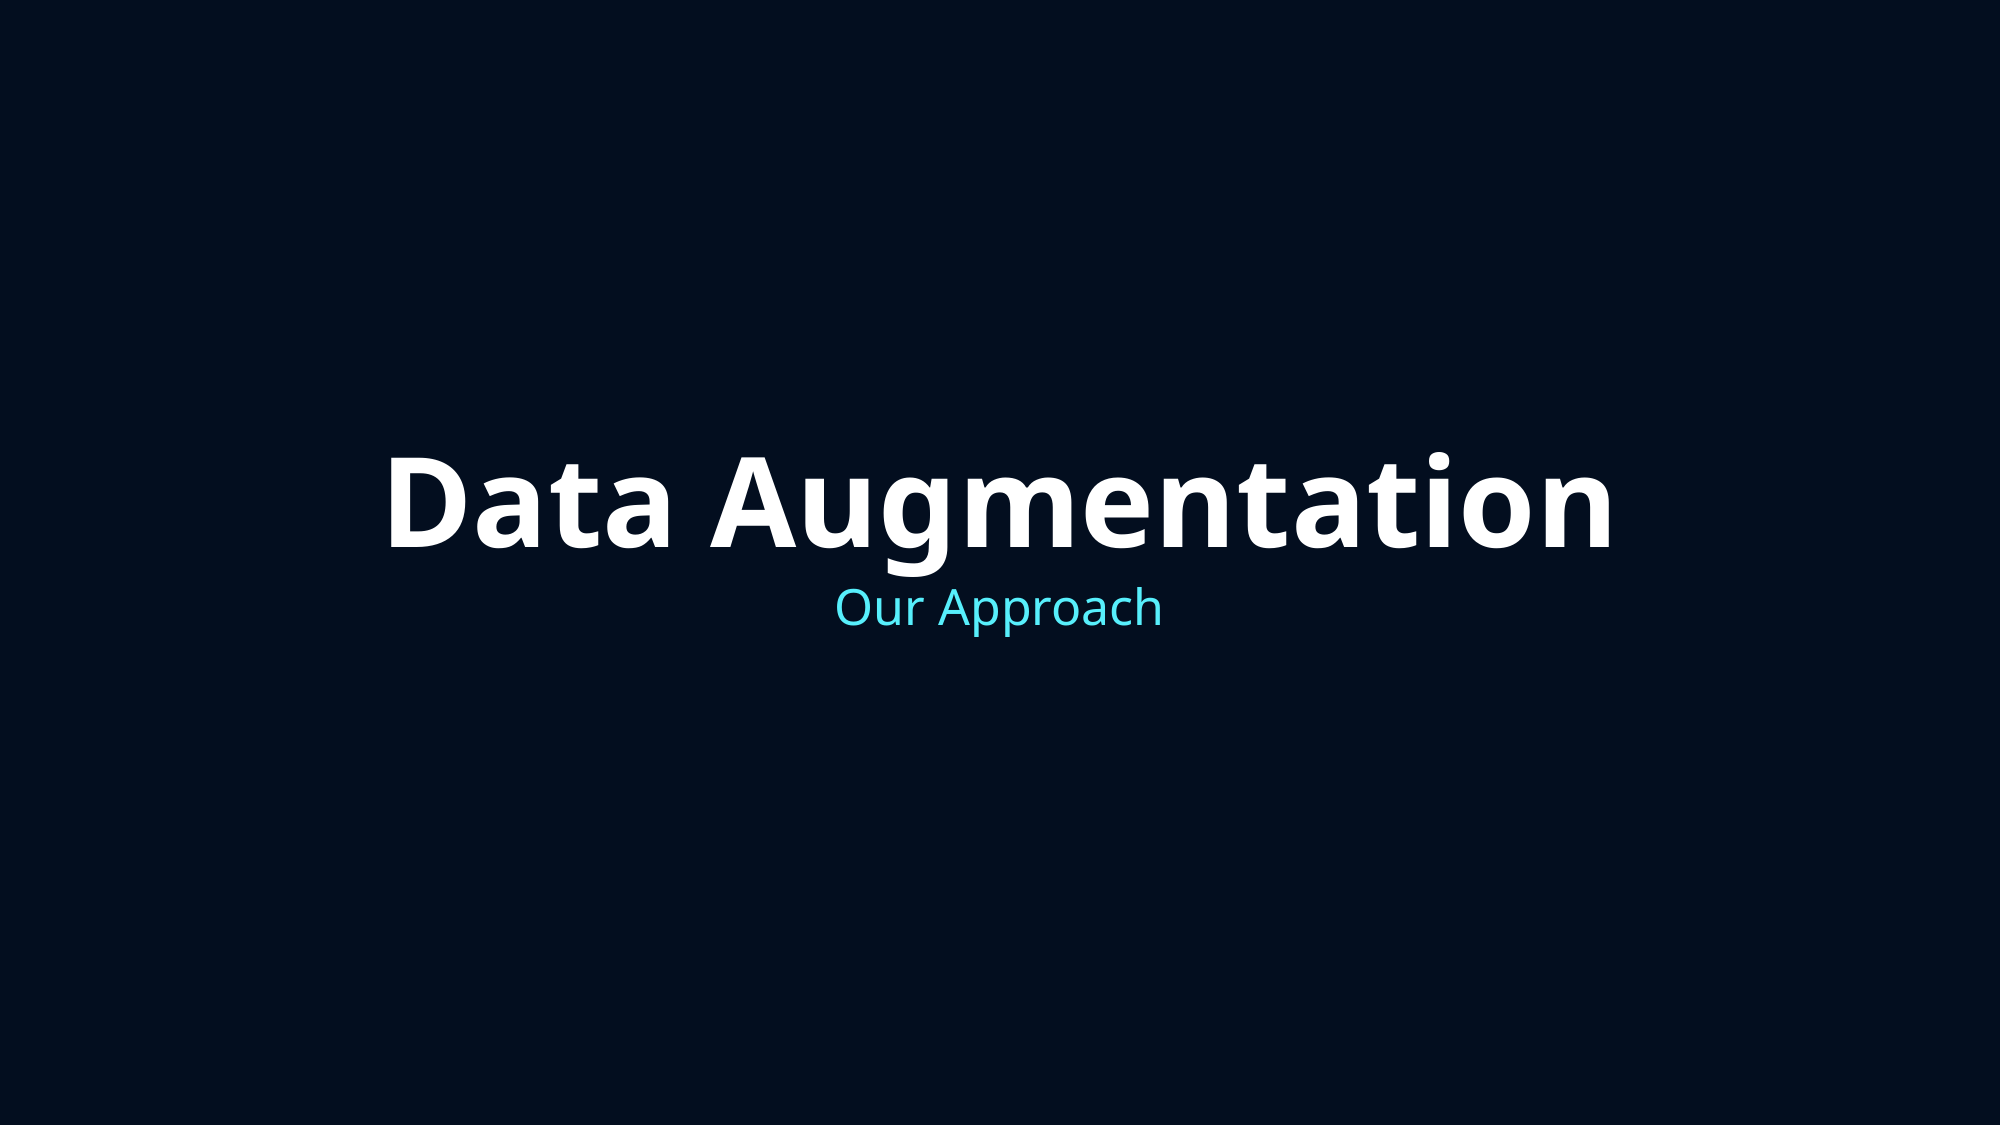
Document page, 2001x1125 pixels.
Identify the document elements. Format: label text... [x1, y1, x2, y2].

title Data Augmentation [249, 183, 1750, 574]
subtitle Our Approach [249, 574, 1750, 847]
